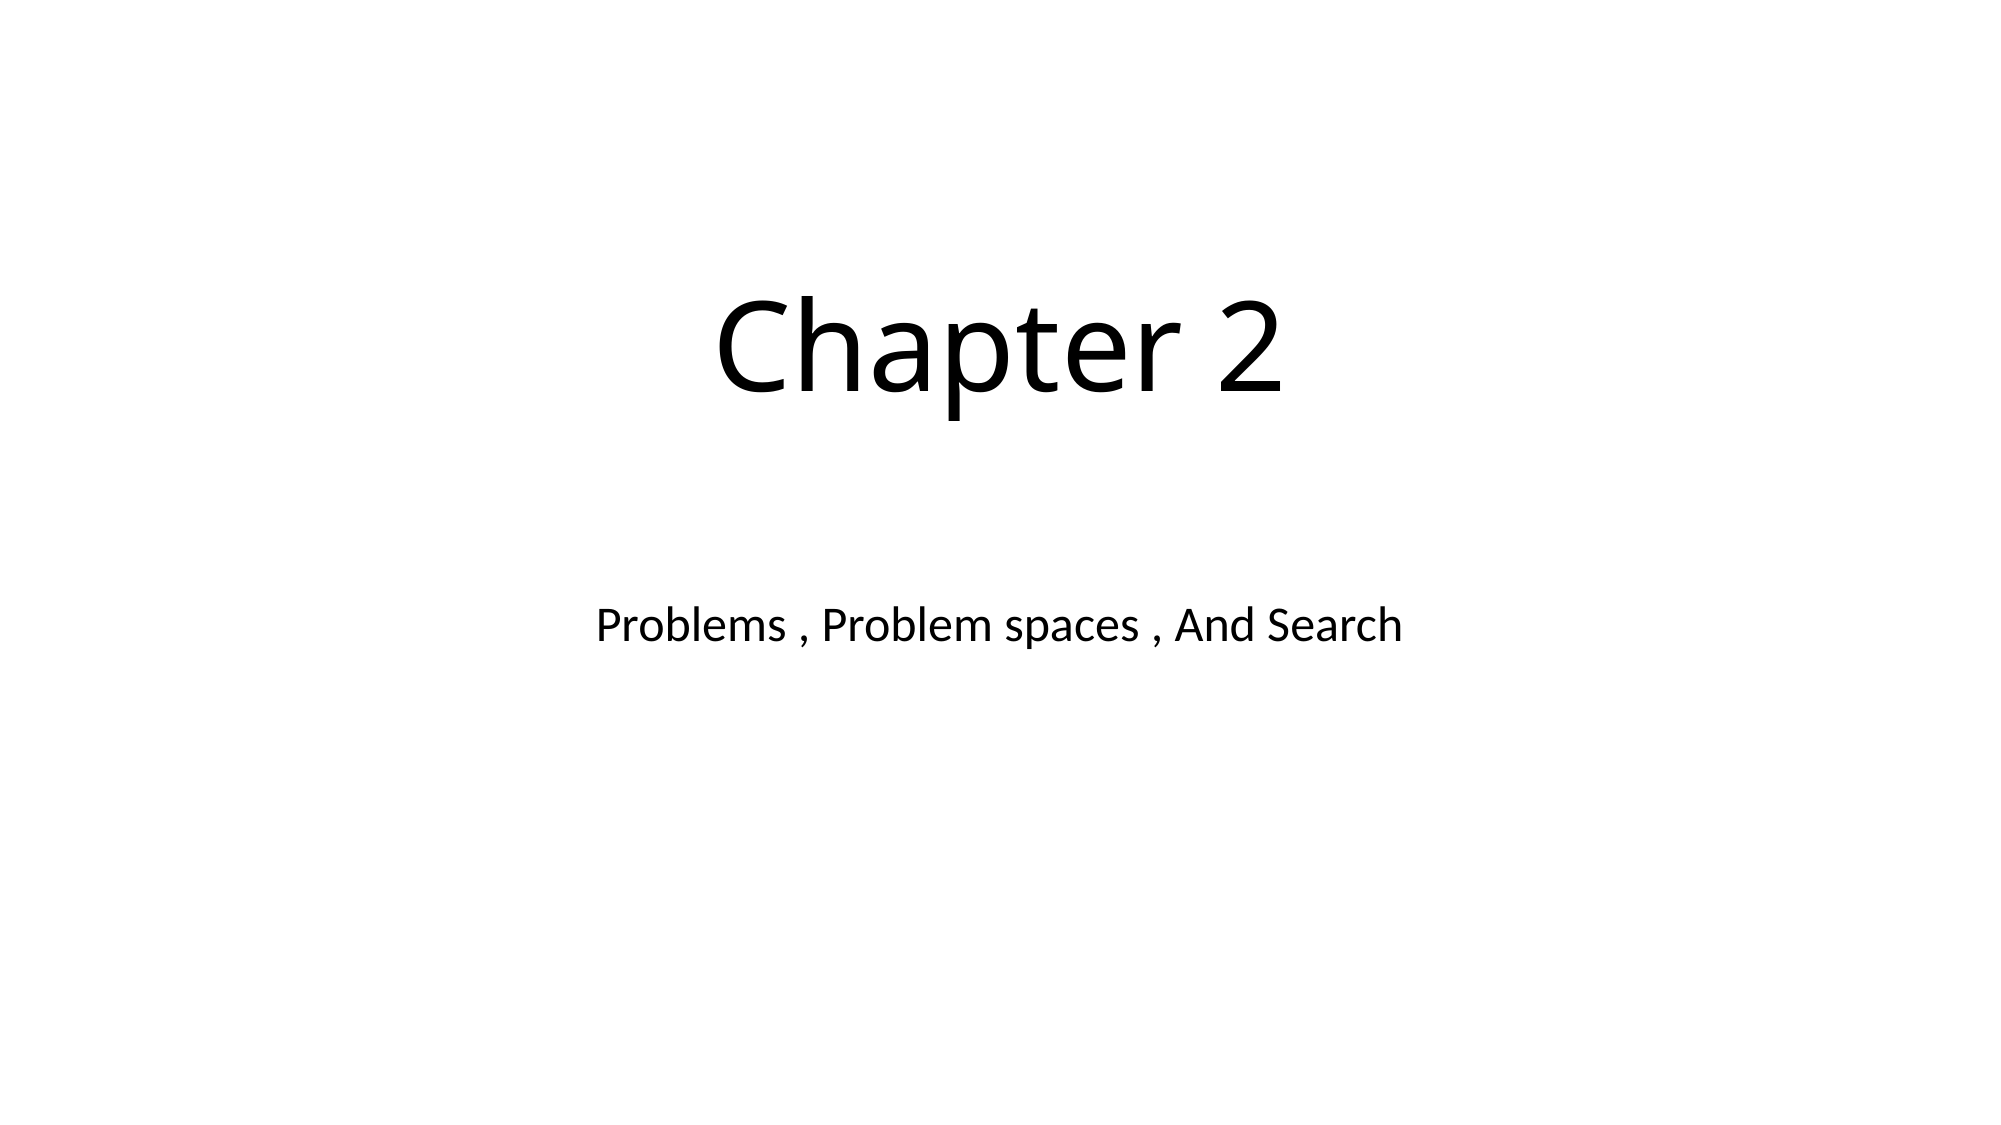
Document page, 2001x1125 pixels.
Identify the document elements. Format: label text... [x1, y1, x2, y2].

title Chapter 2 [249, 184, 1750, 576]
subtitle Problems , Problem spaces , And Search [249, 590, 1750, 863]
